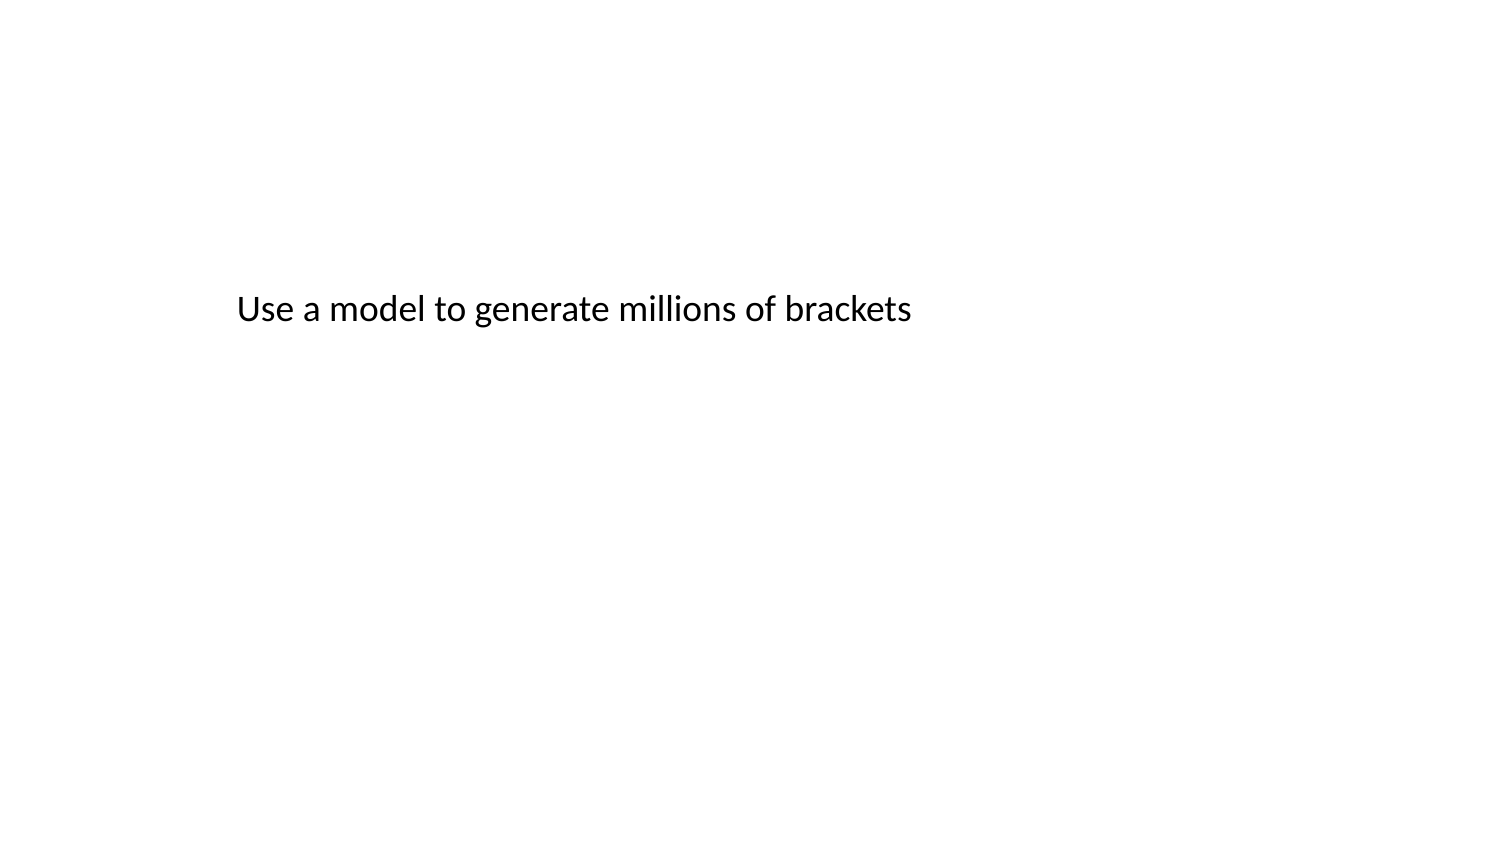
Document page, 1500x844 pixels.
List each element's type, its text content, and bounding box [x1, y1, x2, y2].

text_box Use a model to generate millions of brackets [222, 276, 928, 336]
